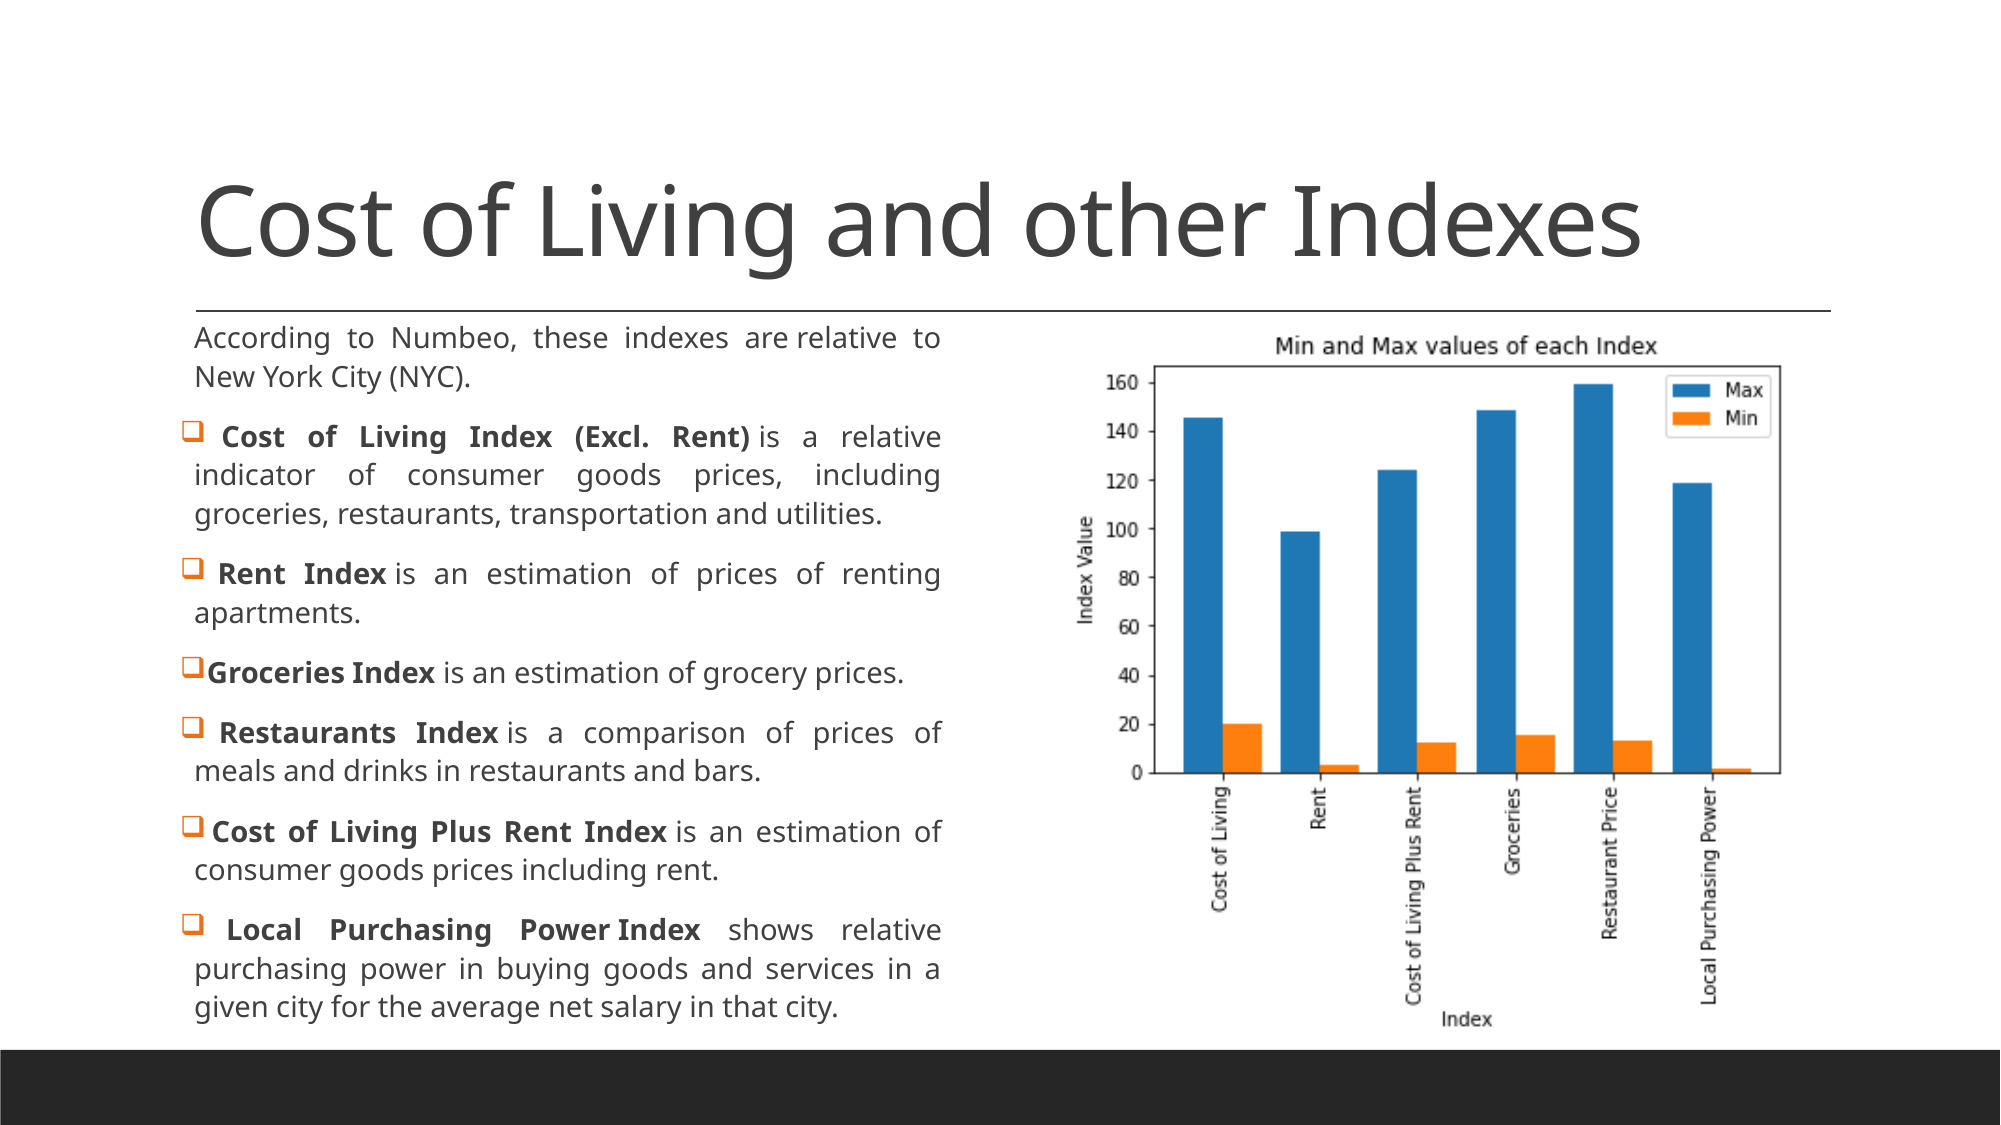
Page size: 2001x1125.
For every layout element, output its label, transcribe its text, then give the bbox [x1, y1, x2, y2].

list According to Numbeo, these indexes are relative to New York City (NYC). Cost of Living Index (Excl. Rent) is a relative indicator of consumer goods prices, including groceries, restaurants, transportation and utilities. Rent Index is an estimation of prices of renting apartments. Groceries Index is an estimation of grocery prices. Restaurants Index is a comparison of prices of meals and drinks in restaurants and bars. Cost of Living Plus Rent Index is an estimation of consumer goods prices including rent. Local Purchasing Power Index shows relative purchasing power in buying goods and services in a given city for the average net salary in that city. [180, 308, 942, 1038]
title Cost of Living and other Indexes [180, 47, 1830, 285]
picture [1057, 320, 1831, 1037]
